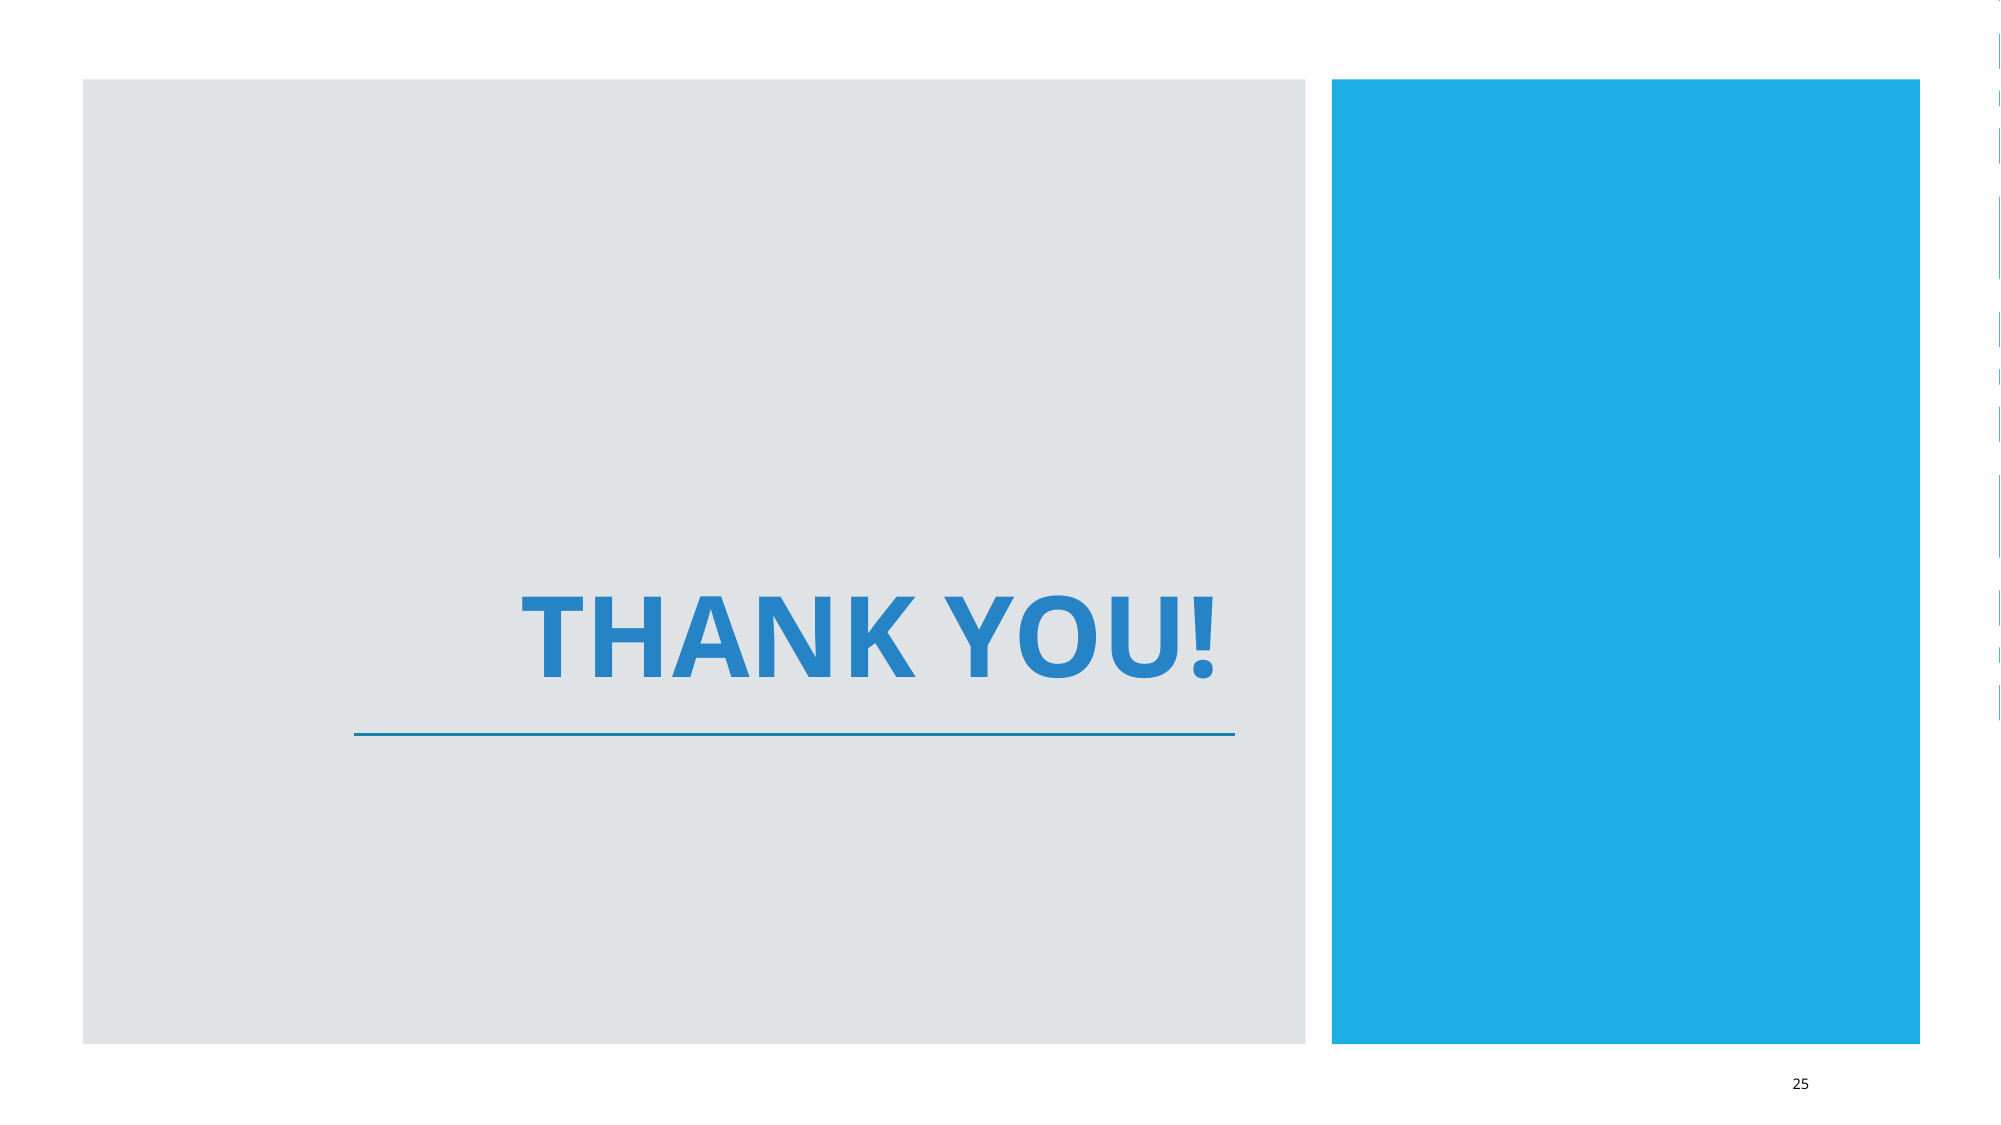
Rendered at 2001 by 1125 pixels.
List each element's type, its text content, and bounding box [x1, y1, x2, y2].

text_box [1331, 79, 1920, 1045]
text_box [82, 79, 1306, 1045]
text_box [0, 0, 2000, 1125]
slide_number ‹#› [1777, 1061, 1938, 1107]
title THANK YOU! [162, 160, 1236, 707]
